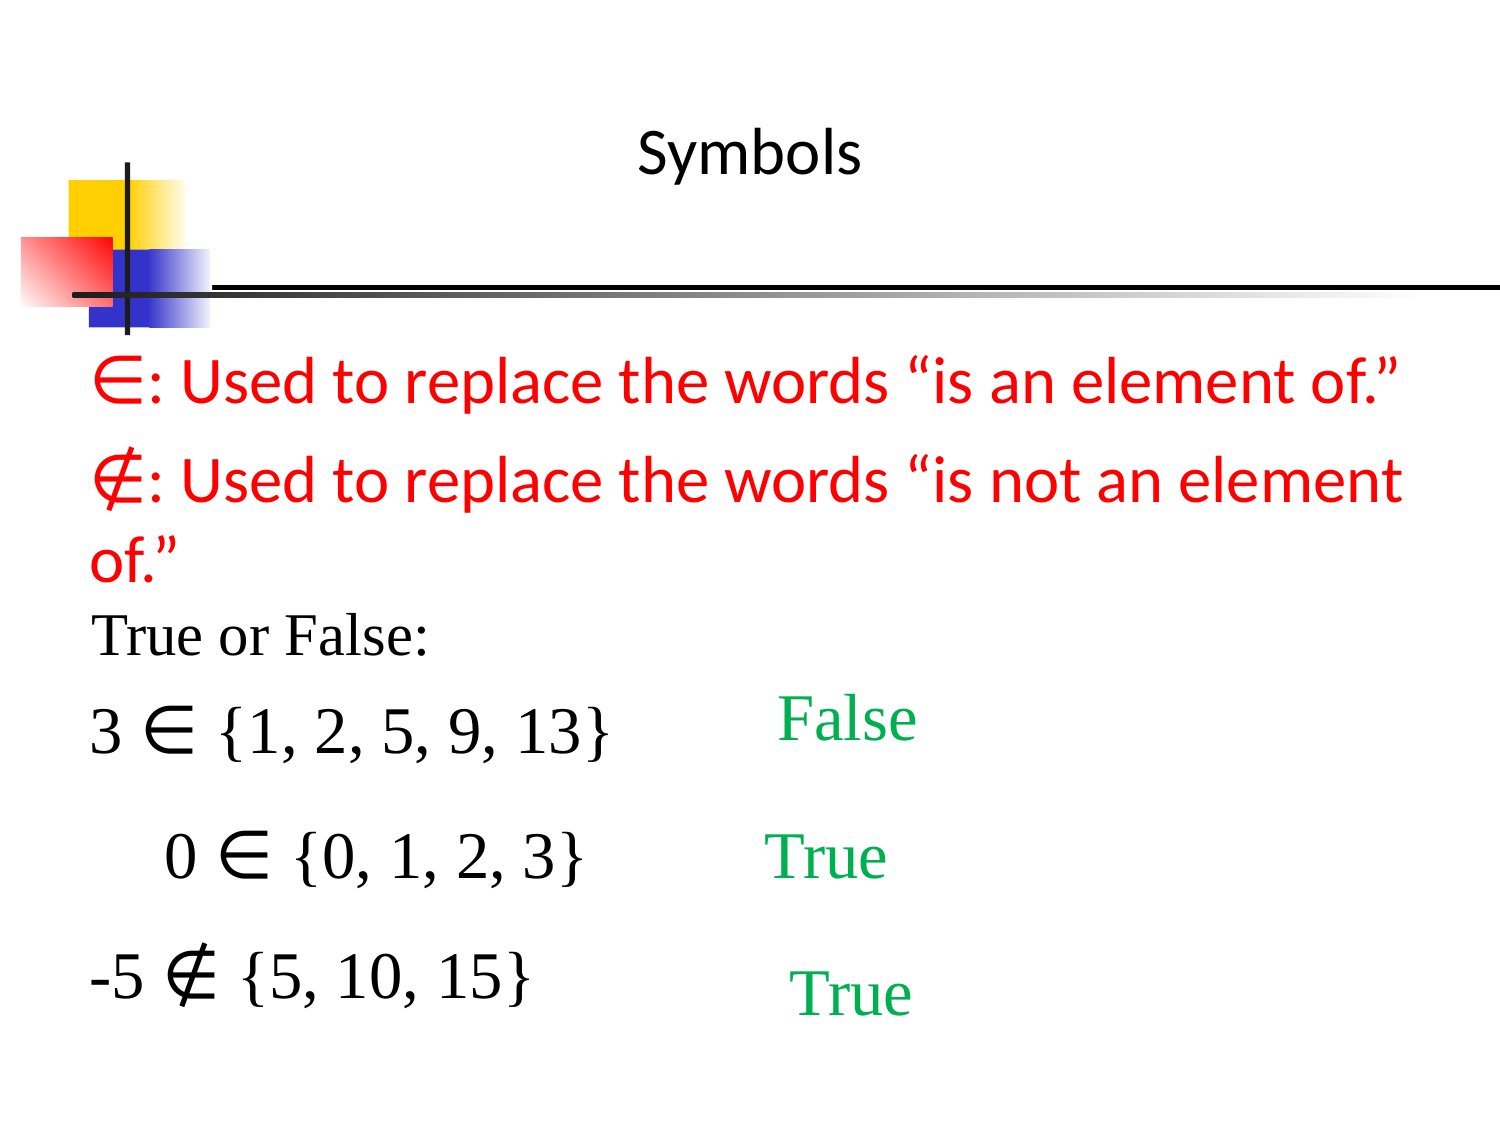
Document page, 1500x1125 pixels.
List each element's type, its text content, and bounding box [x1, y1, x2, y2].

text_box 0 ∈ {0, 1, 2, 3} [75, 804, 625, 899]
text_box ∈: Used to replace the words “is an element of.” [0, 329, 1500, 424]
text_box -5 ∉ {5, 10, 15} [0, 924, 704, 1020]
text_box 3 ∈ {1, 2, 5, 9, 13} [0, 679, 686, 774]
text_box True [675, 804, 1025, 899]
text_box False [687, 675, 1038, 762]
list Symbols [0, 99, 1500, 238]
text_box True or False: [0, 587, 1500, 675]
text_box ∉: Used to replace the words “is not an element of.” [0, 428, 1500, 587]
text_box True [699, 941, 1019, 1037]
